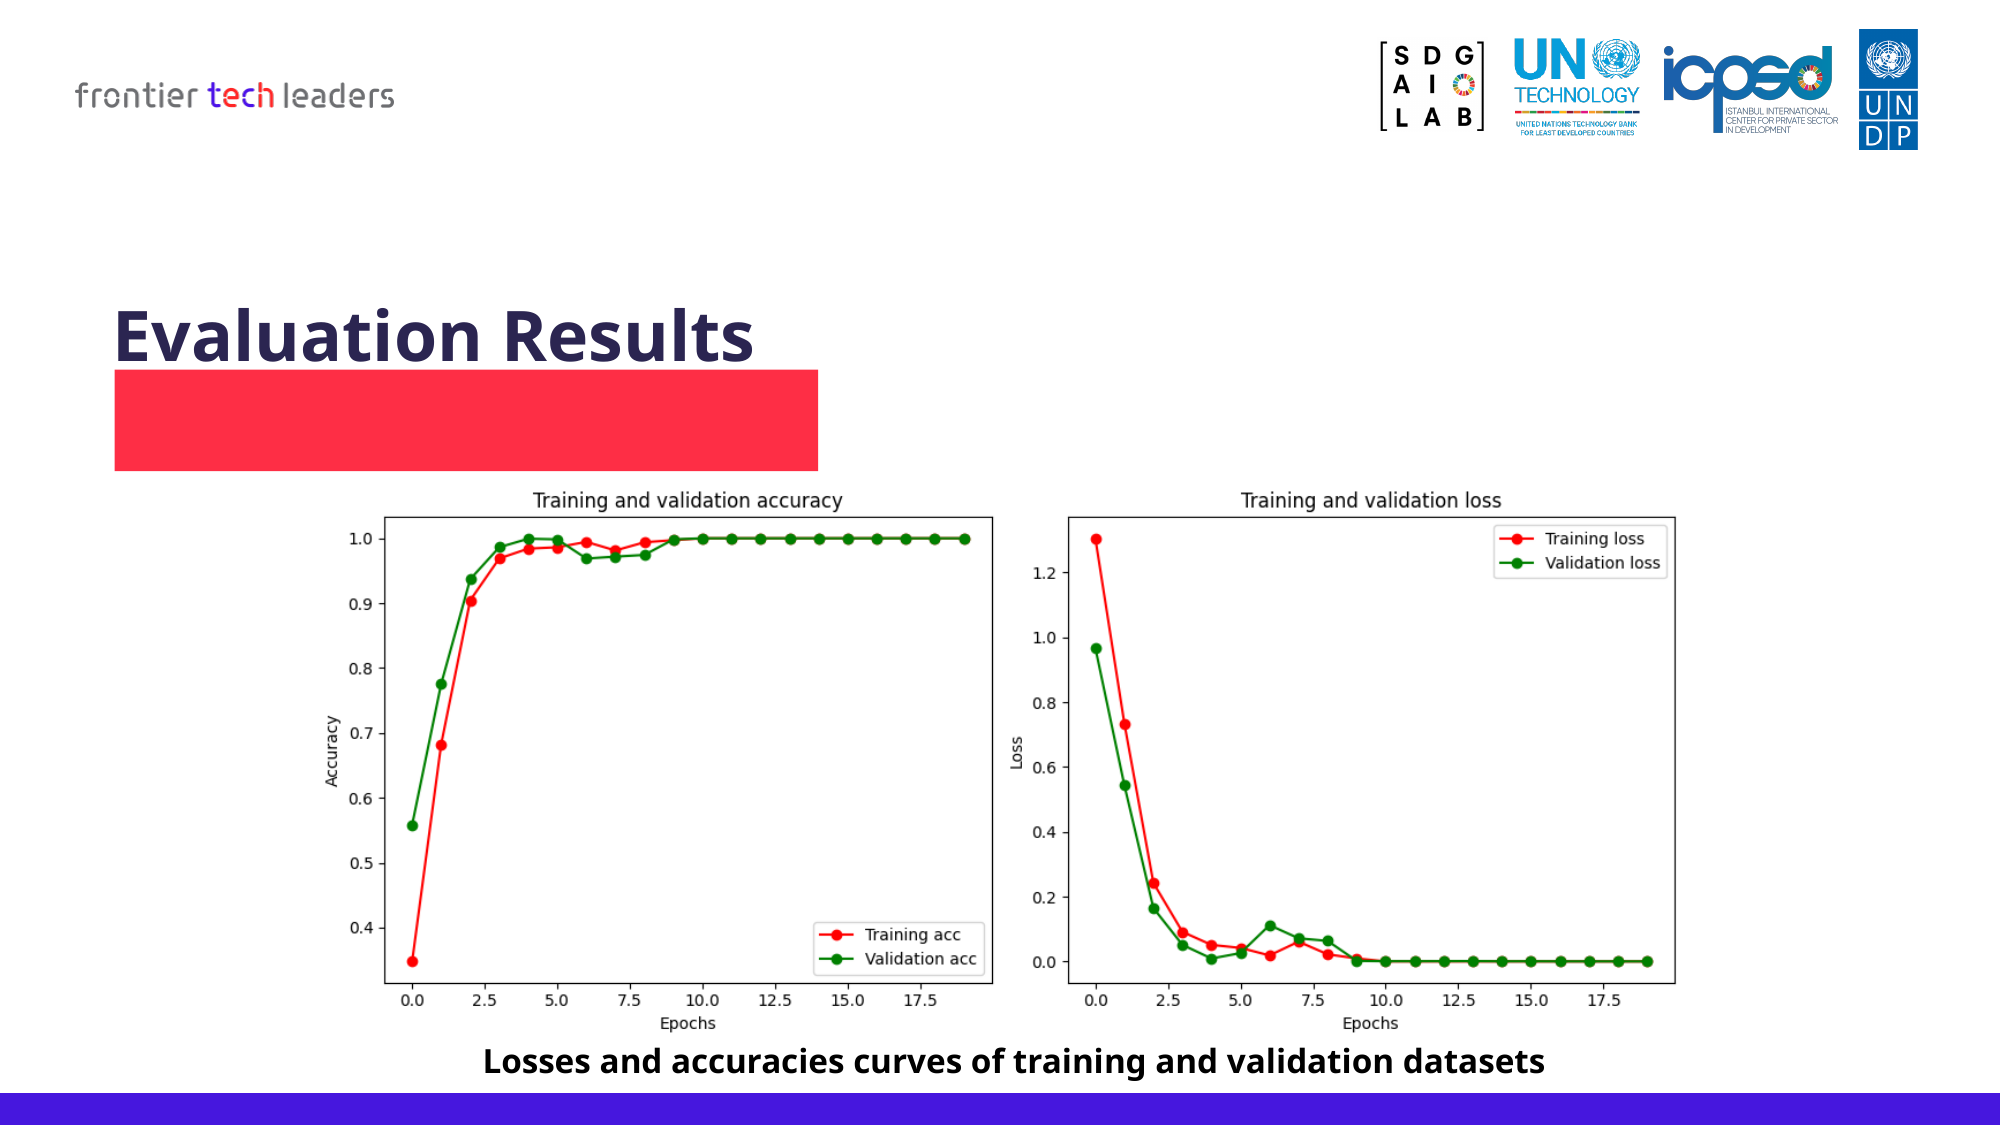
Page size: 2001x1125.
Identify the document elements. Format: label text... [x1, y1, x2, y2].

text_box [0, 1093, 2000, 1125]
text_box [114, 411, 819, 472]
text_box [1377, 29, 1918, 150]
title Evaluation Results [104, 266, 1378, 411]
text_box Losses and accuracies curves of training and validation datasets [389, 1044, 1611, 1087]
picture [75, 82, 394, 108]
picture [314, 479, 1686, 1044]
